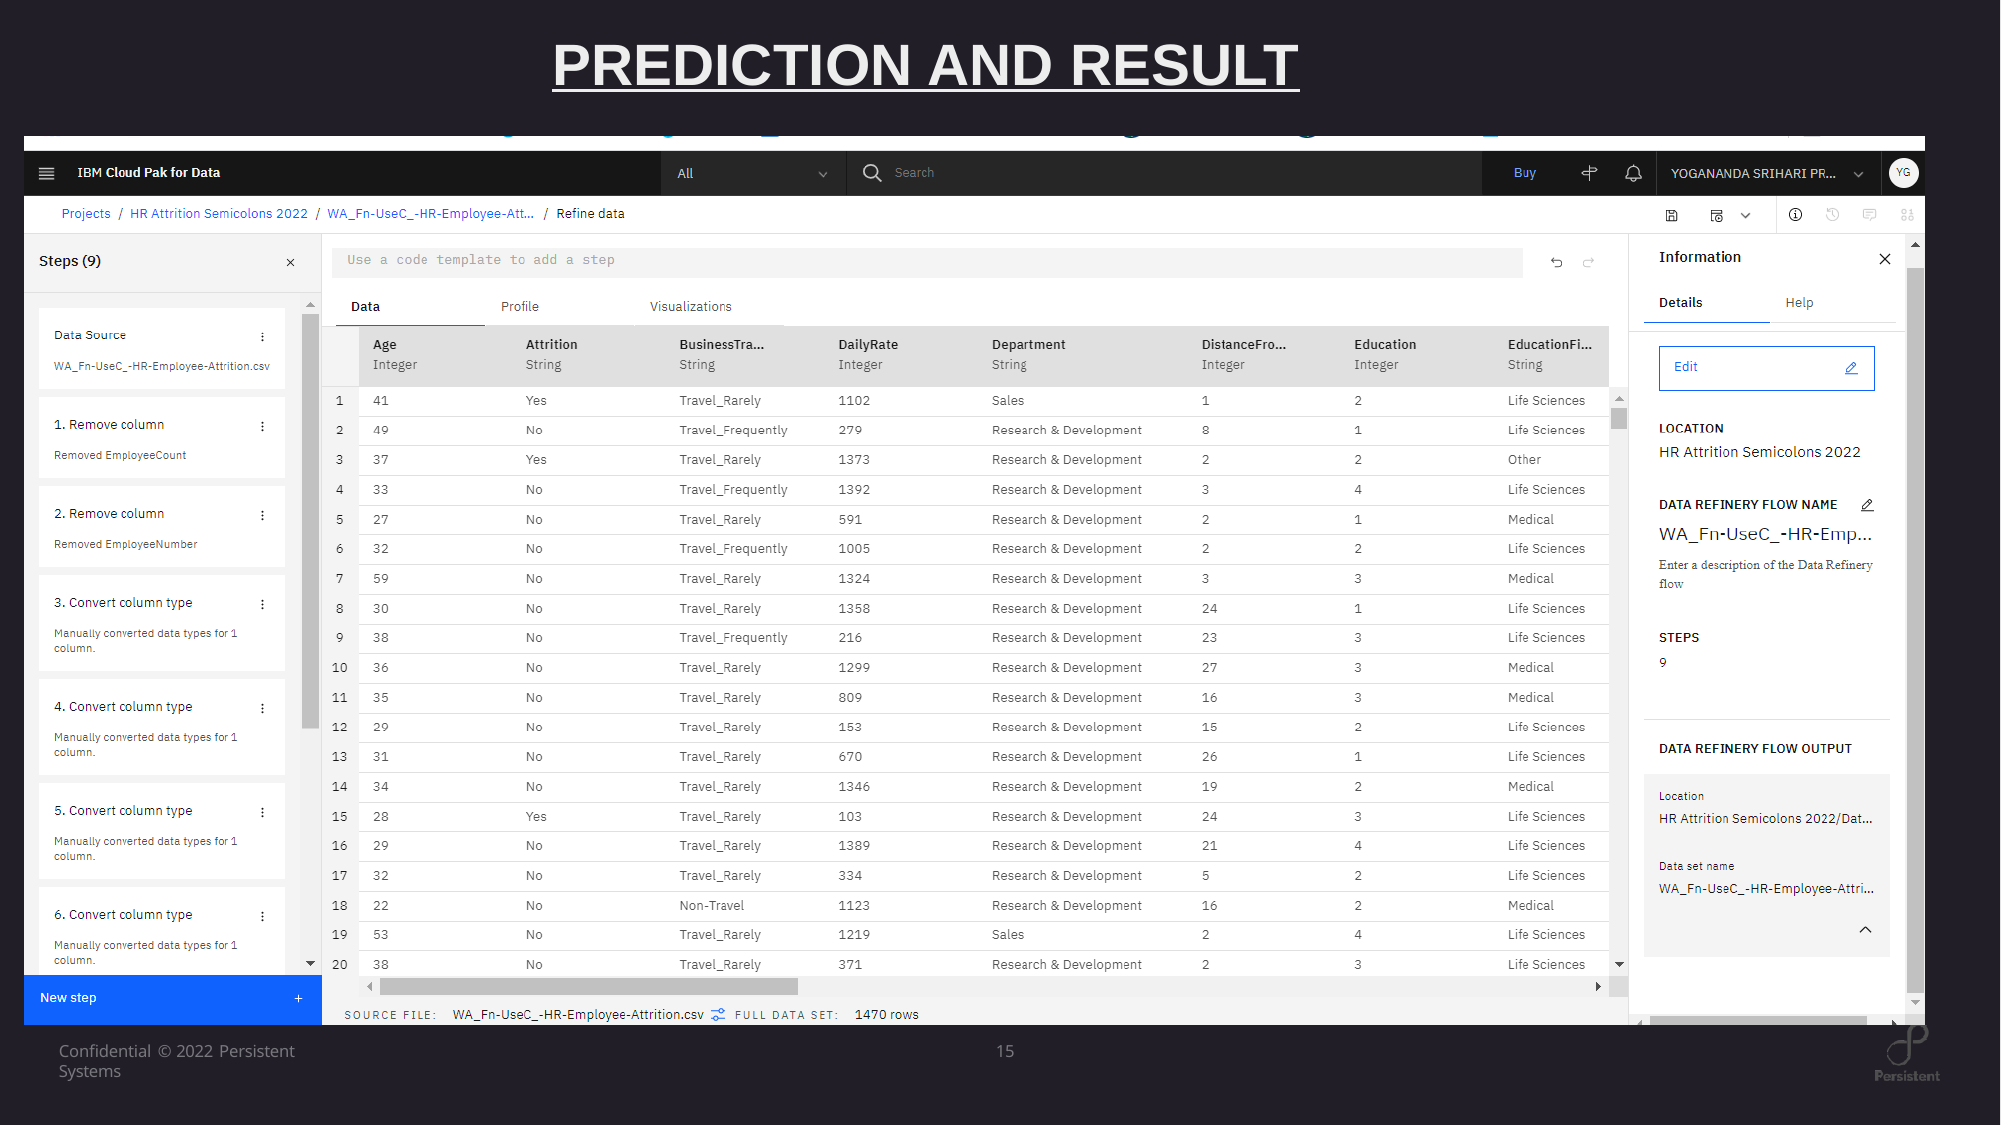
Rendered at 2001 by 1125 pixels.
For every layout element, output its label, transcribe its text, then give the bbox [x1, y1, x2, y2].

text_box Confidential © 2022 Persistent Systems [56, 1040, 355, 1082]
picture [24, 135, 1940, 1082]
slide_number 15 [989, 1040, 1025, 1125]
title PREDICTION AND RESULT [550, 24, 2000, 216]
